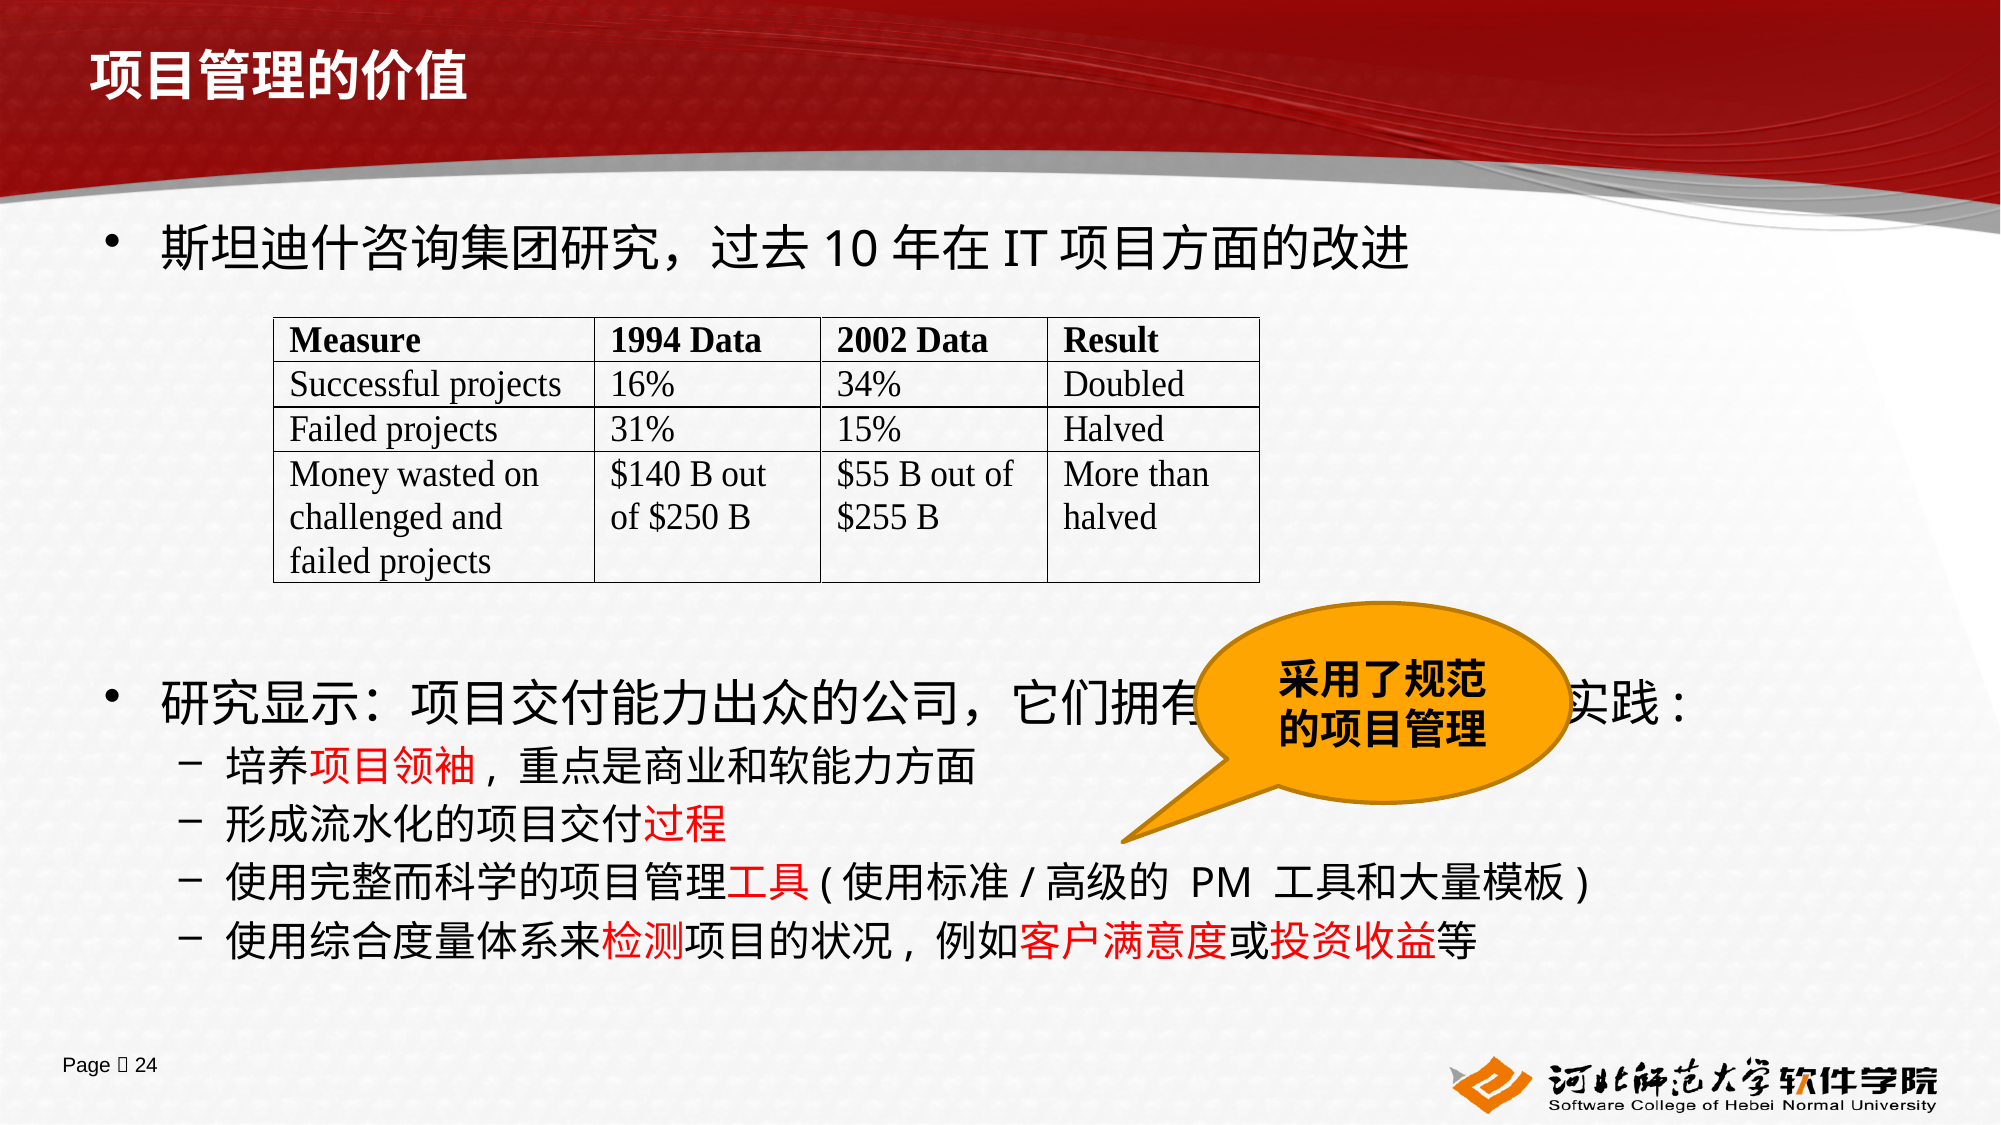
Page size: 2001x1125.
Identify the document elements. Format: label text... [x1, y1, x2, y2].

picture [0, 0, 2001, 1125]
text_box 采用了规范的项目管理 [1120, 635, 1574, 845]
title 项目管理的价值 [88, 41, 1930, 148]
text_box 斯坦迪什咨询集团研究，过去10年在IT项目方面的改进 研究显示：项目交付能力出众的公司，它们拥有４个显著的最佳实践: 培养项目领袖, 重点是商业和软能力方面 形成流水化的项目交付过程 使用完整而科学的项目管理工具(使用标准/高级的 PM 工具和大量模板) 使用综合度量体系来检测项目的状况, 例如客户满意度或投资收益等 [89, 208, 1760, 1084]
